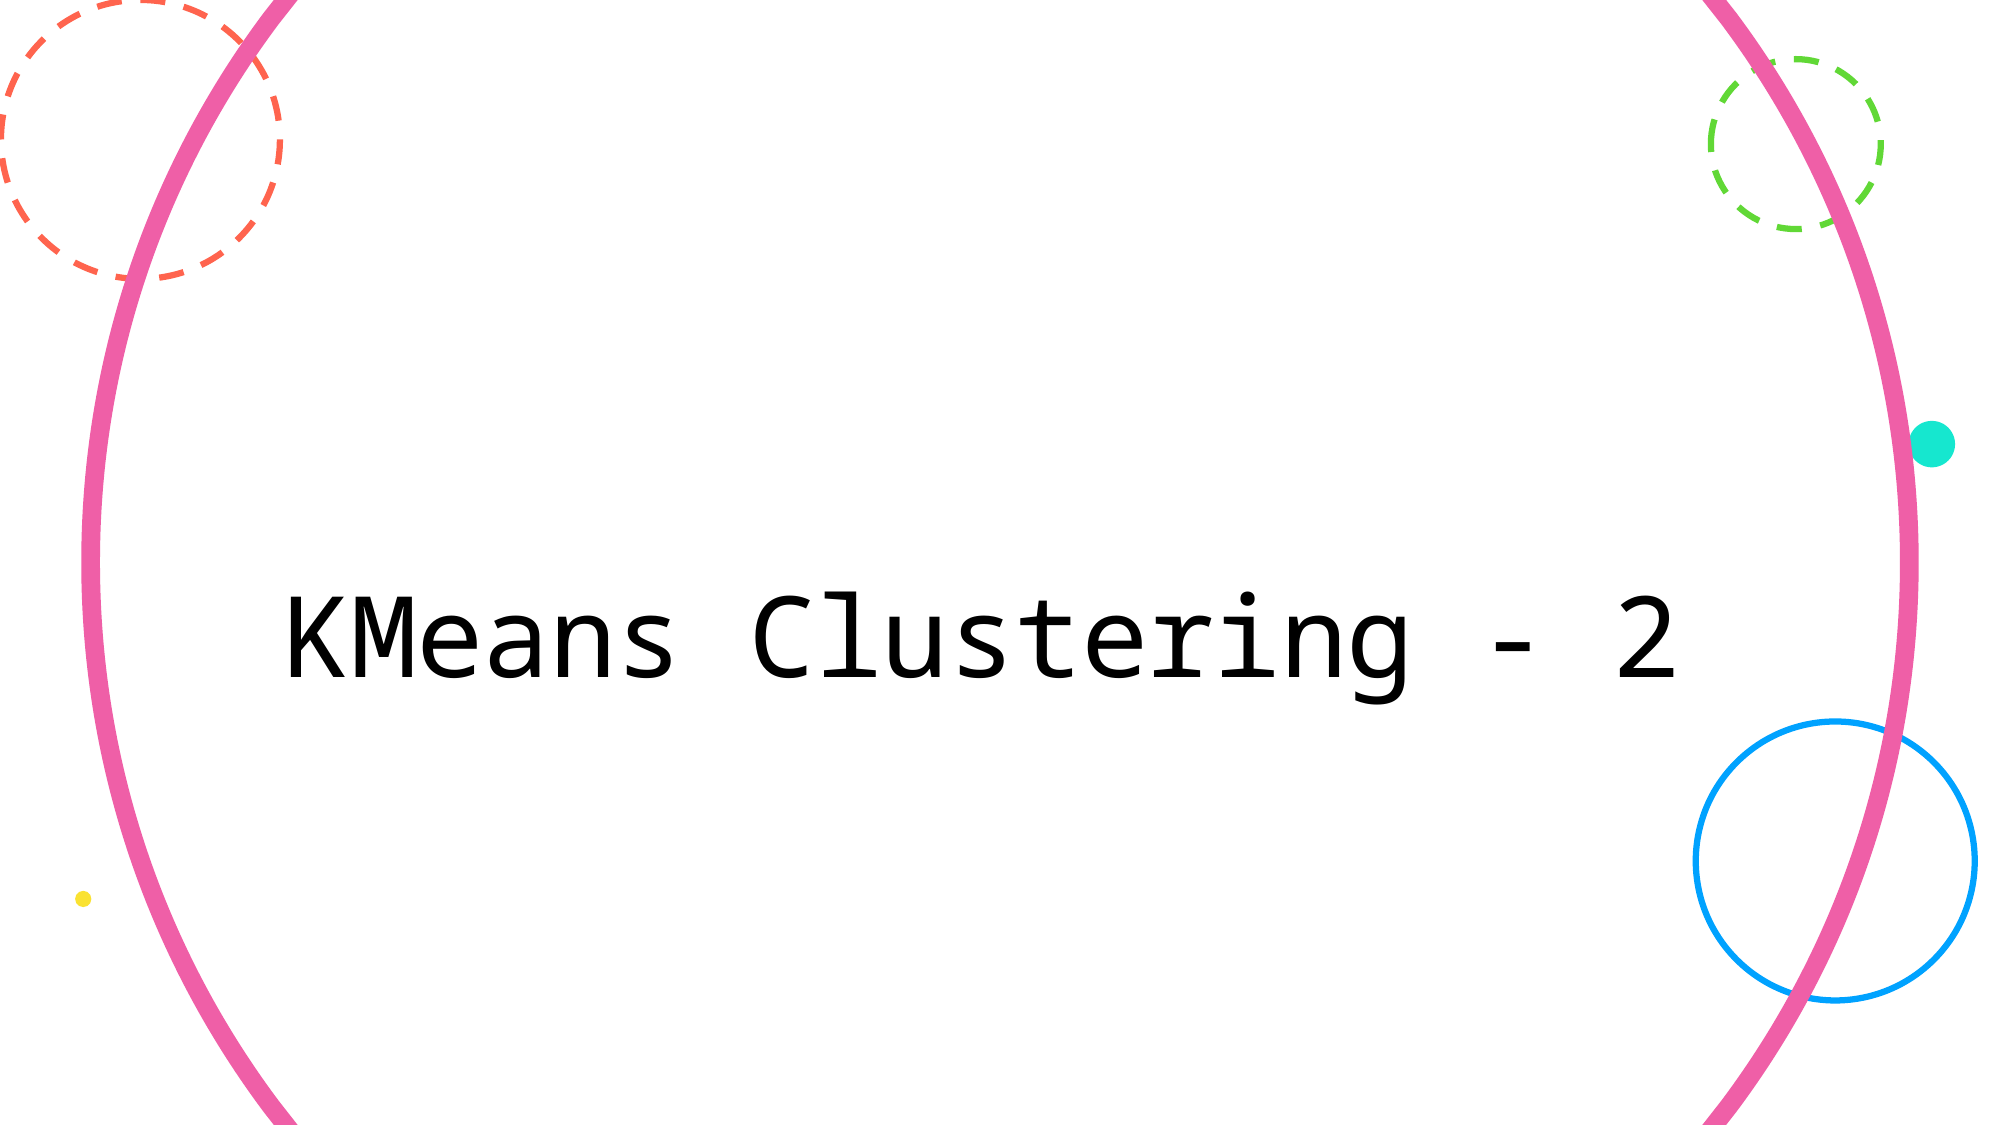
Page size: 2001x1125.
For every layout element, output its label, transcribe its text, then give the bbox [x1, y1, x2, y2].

title KMeans Clustering - 2 [251, 124, 1712, 710]
